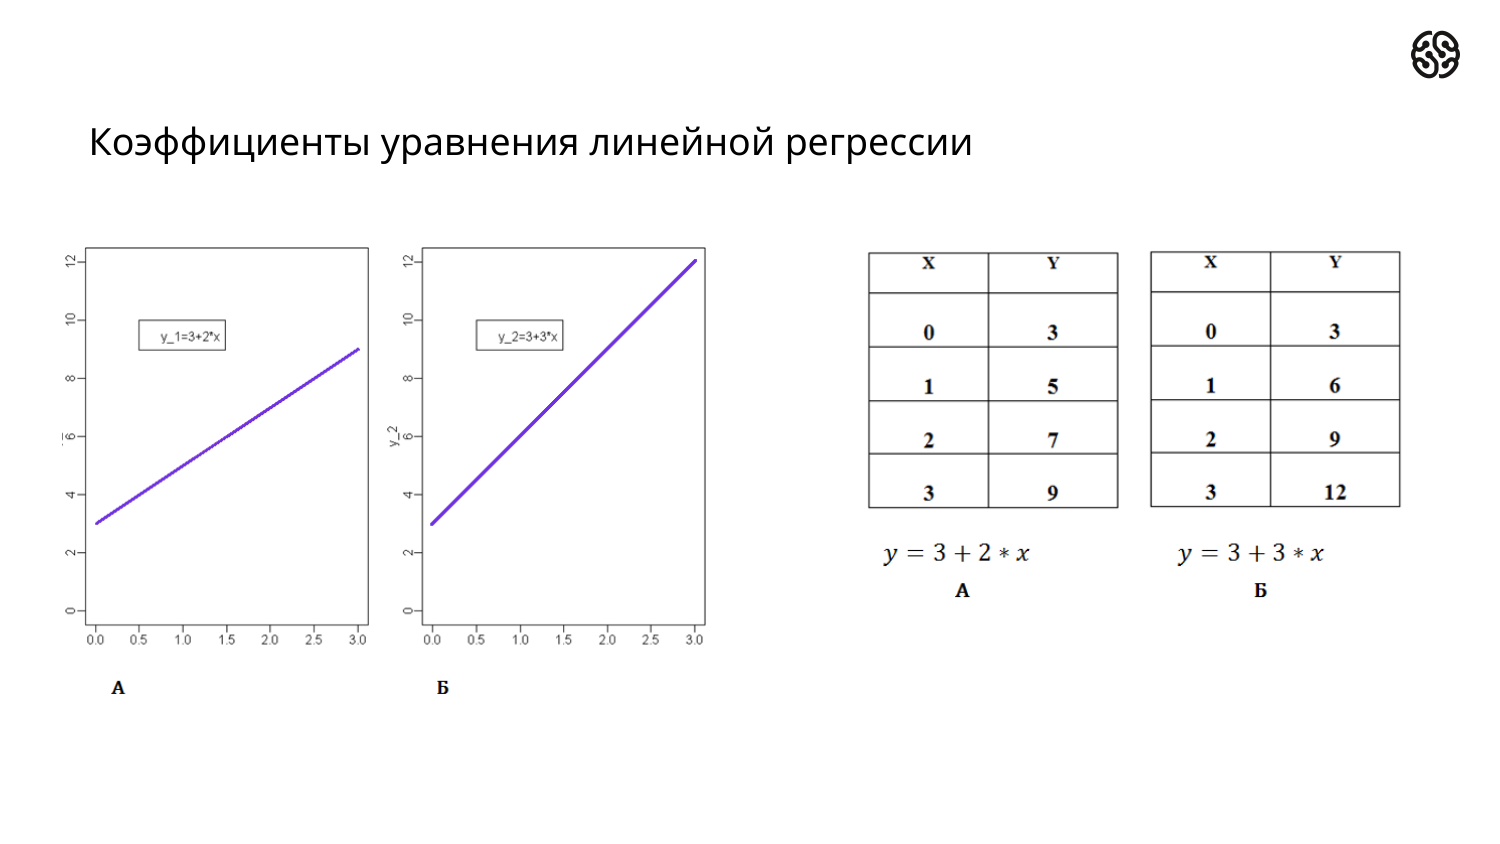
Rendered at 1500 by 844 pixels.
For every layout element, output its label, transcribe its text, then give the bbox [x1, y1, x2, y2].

title Коэффициенты уравнения линейной регрессии [88, 118, 1412, 164]
picture [830, 245, 1410, 612]
picture [1411, 30, 1460, 79]
picture [61, 245, 712, 705]
